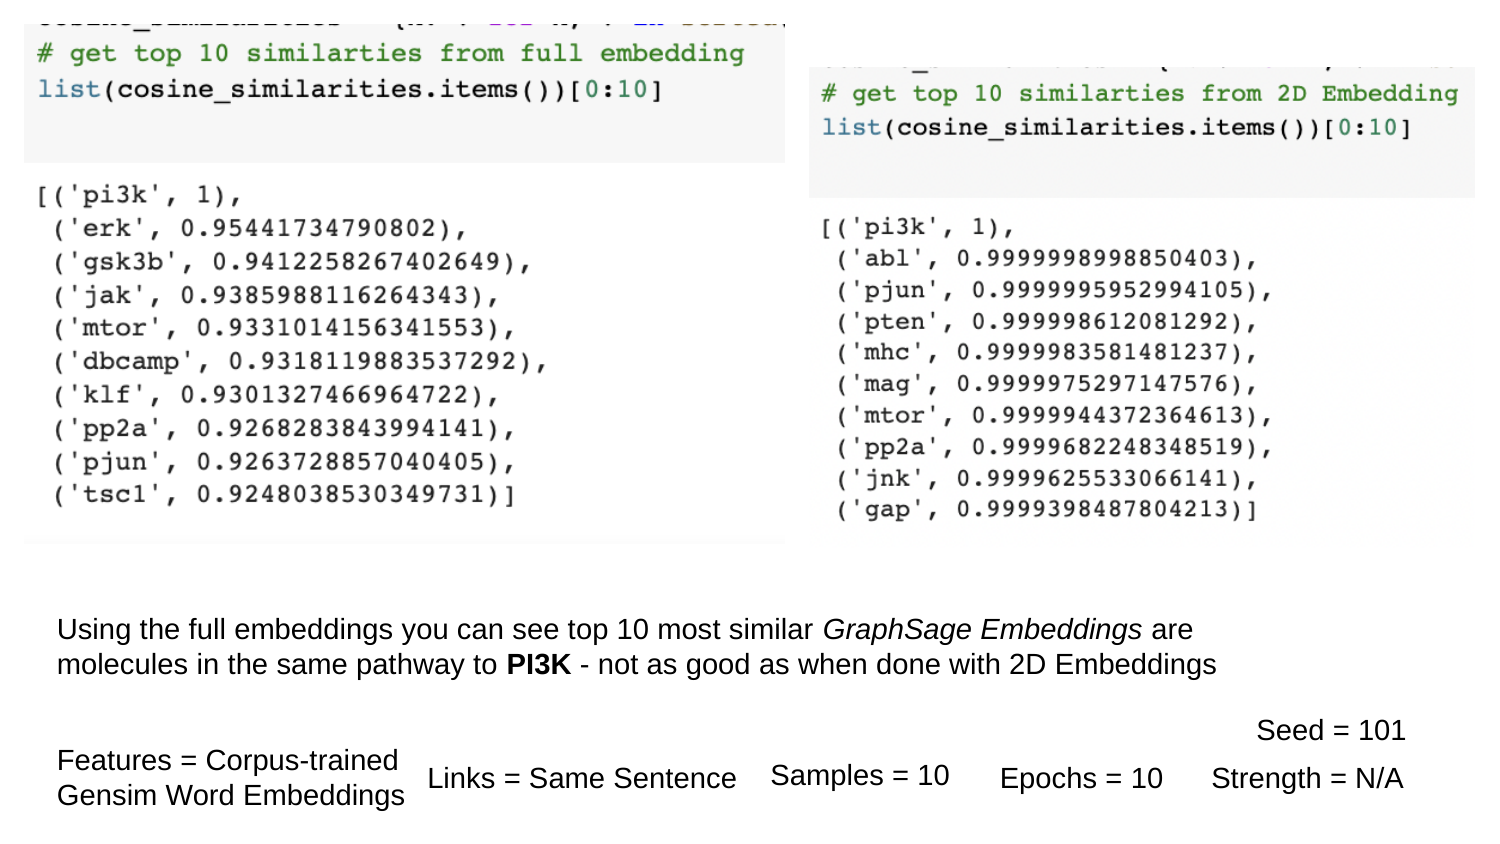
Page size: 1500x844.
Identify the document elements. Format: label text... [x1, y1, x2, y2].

text_box Strength = N/A [1196, 743, 1430, 809]
text_box Samples = 10 [755, 741, 978, 806]
text_box Seed = 101 [1241, 696, 1475, 762]
text_box Links = Same Sentence [412, 743, 828, 809]
picture [24, 24, 786, 544]
text_box Epochs = 10 [984, 743, 1192, 809]
text_box Features = Corpus-trained Gensim Word Embeddings [41, 726, 457, 827]
text_box Using the full embeddings you can see top 10 most similar GraphSage Embeddings are molecules in the same pathway to PI3K - not as good as when done with 2D Embeddings [41, 595, 1286, 696]
picture [809, 66, 1476, 548]
